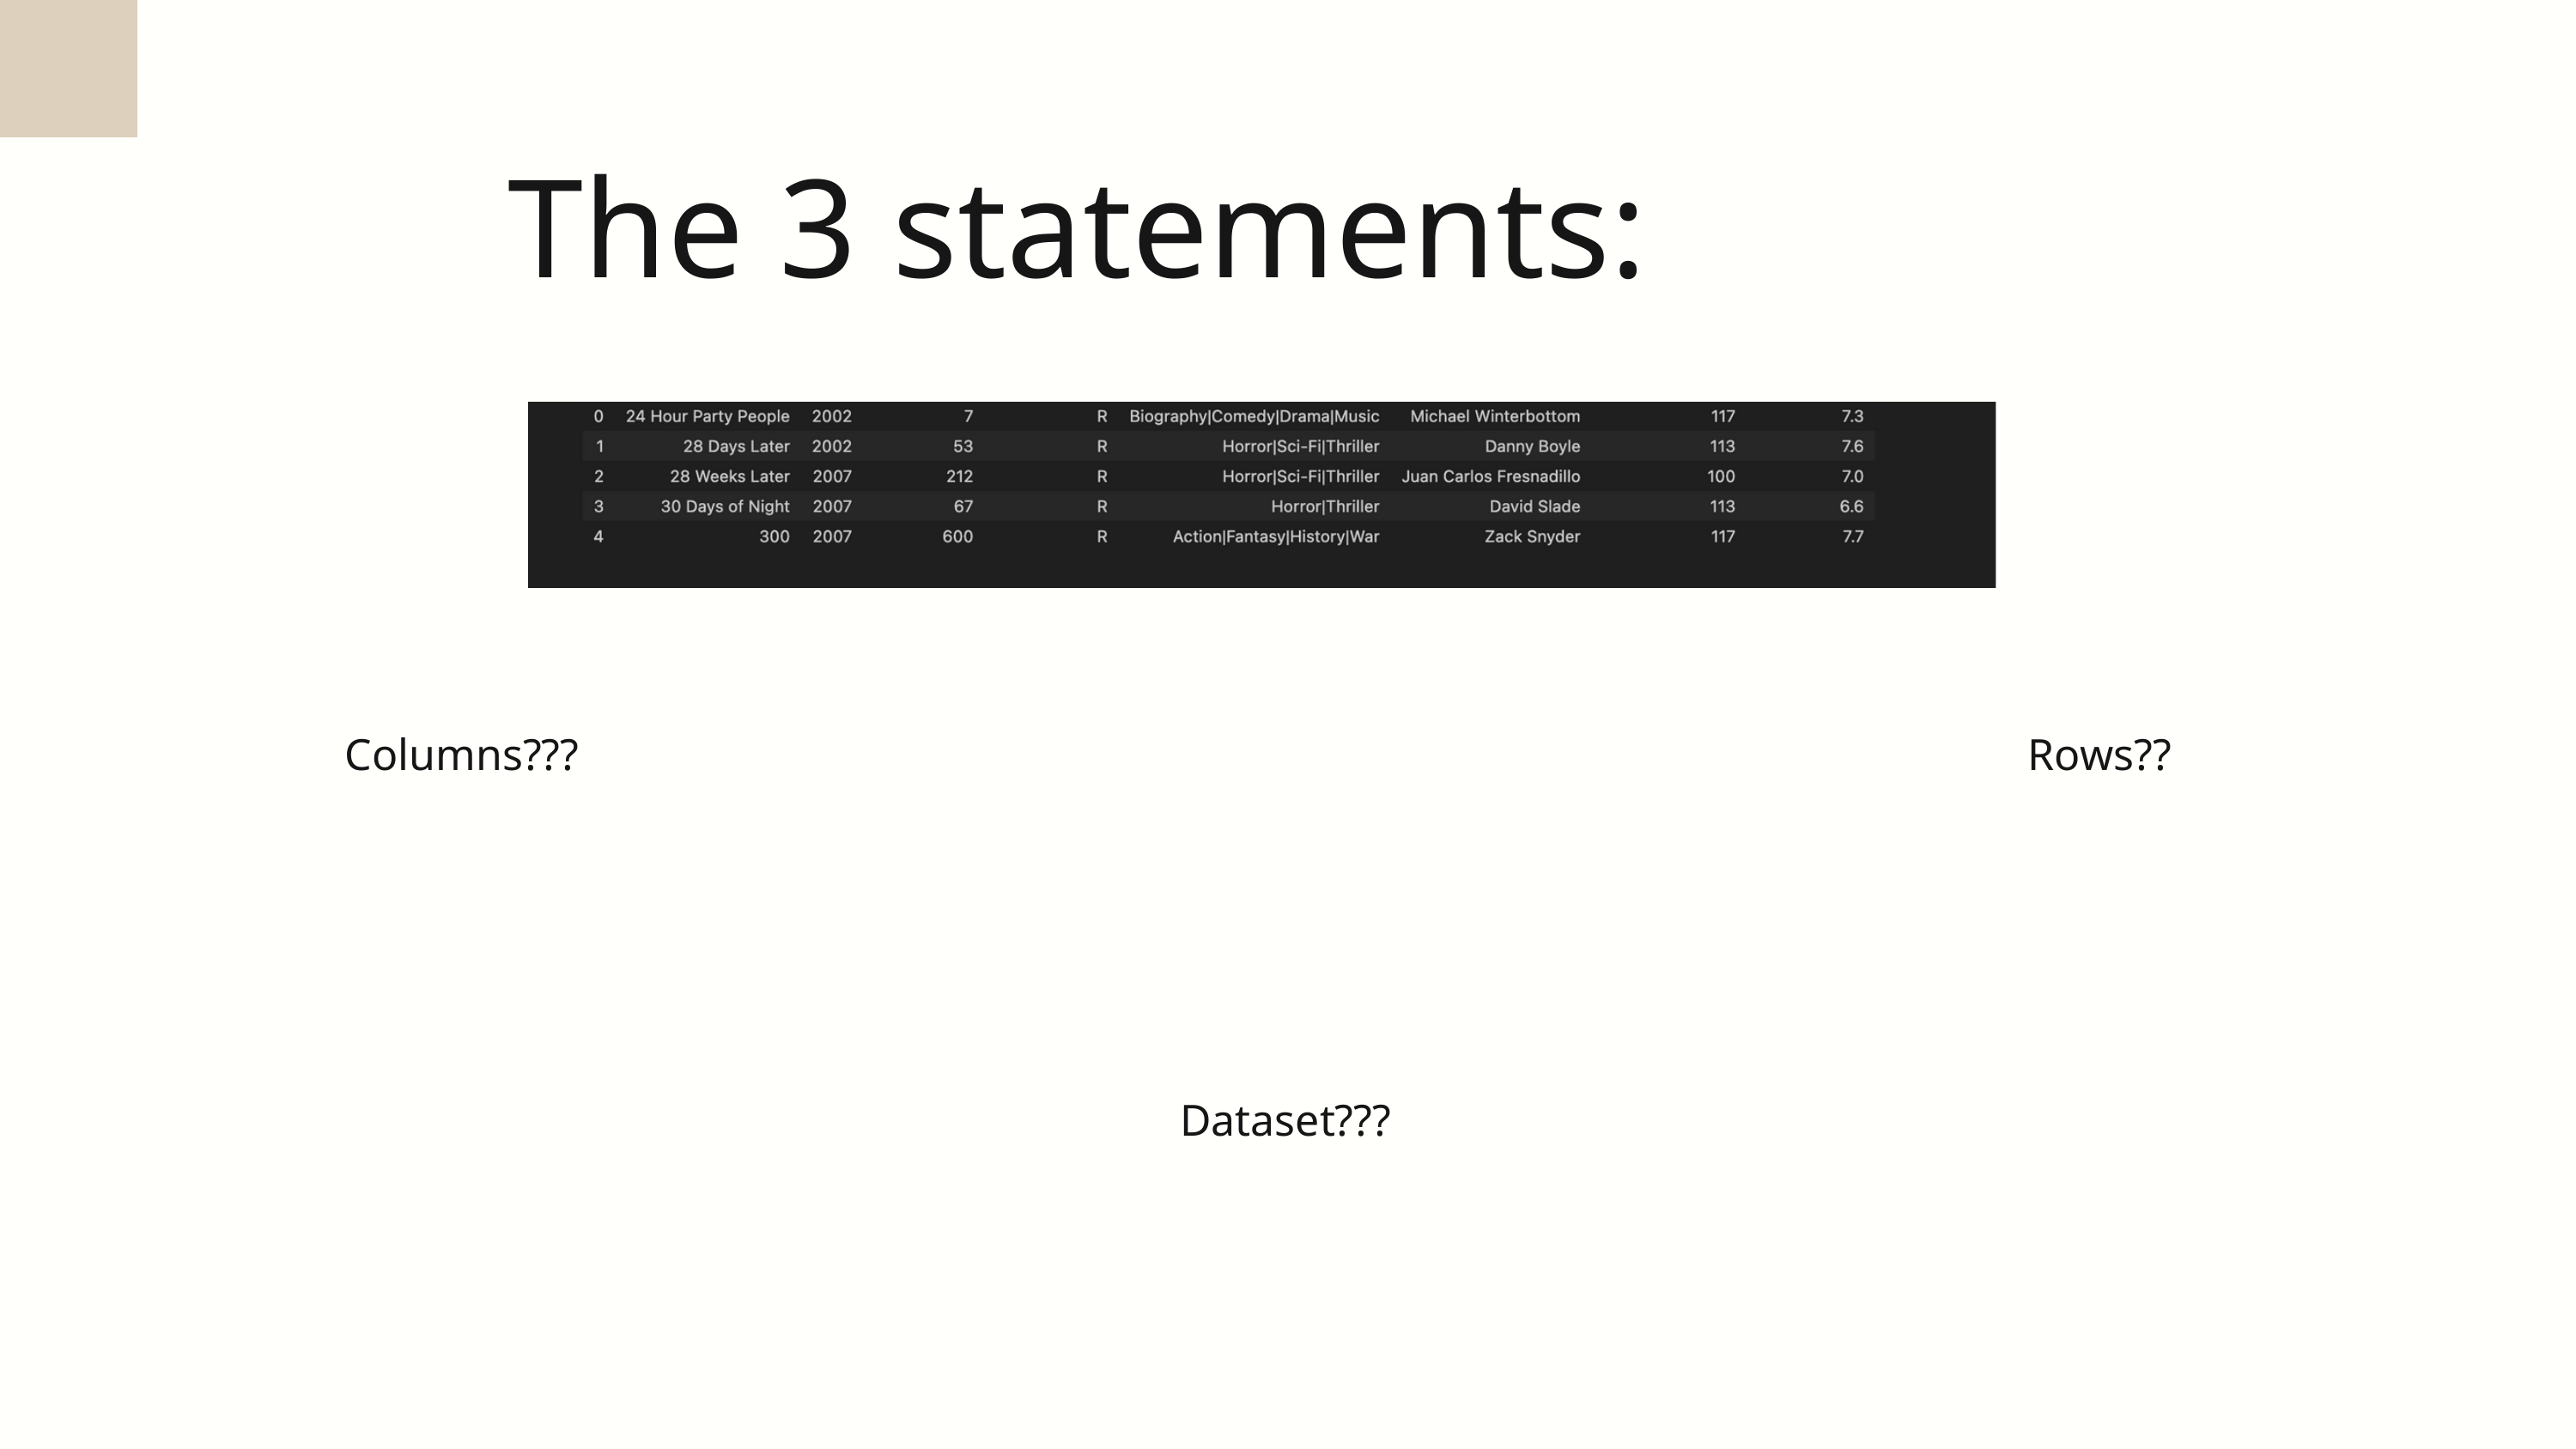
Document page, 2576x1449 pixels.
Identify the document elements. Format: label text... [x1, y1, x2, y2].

text_box Rows?? [2027, 718, 2323, 779]
text_box The 3 statements: [507, 114, 2247, 306]
text_box Dataset??? [1113, 1084, 1463, 1145]
text_box Columns??? [344, 718, 672, 779]
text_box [0, 0, 138, 138]
text_box [528, 402, 1996, 588]
